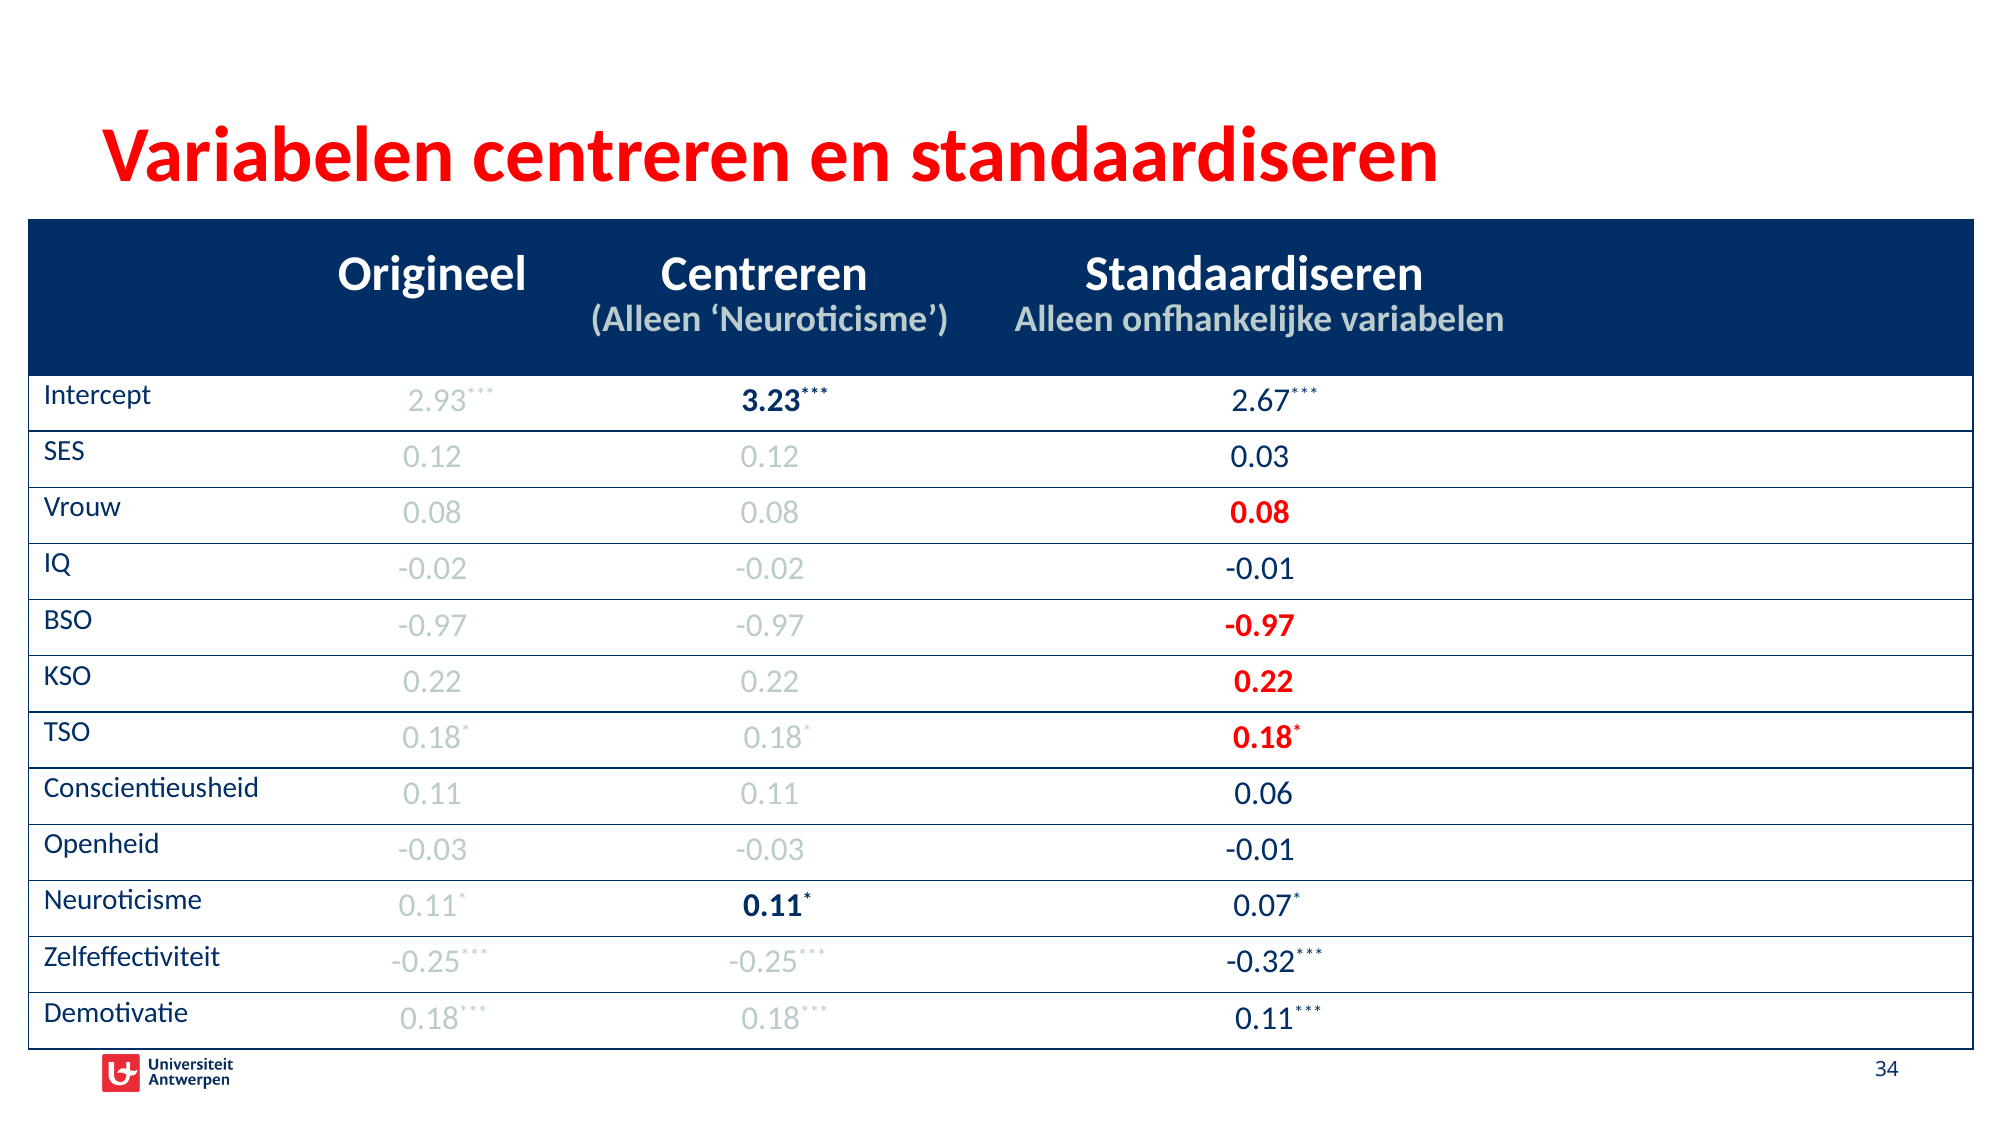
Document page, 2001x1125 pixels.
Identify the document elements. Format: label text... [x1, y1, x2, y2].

table_cell 0.11* [565, 881, 975, 936]
table_cell IQ [29, 544, 300, 599]
table_cell 0.08 [565, 488, 975, 543]
table_cell Neuroticisme [29, 881, 300, 936]
table_cell Vrouw [29, 488, 300, 543]
table_cell TSO [29, 713, 300, 767]
table_header Centreren (Alleen ‘Neuroticisme’) [565, 220, 975, 374]
table_header Origineel Cc [300, 220, 565, 374]
table_cell 2.93*** [300, 376, 565, 430]
table_cell -0.25*** [300, 937, 565, 992]
table_cell [1545, 432, 1972, 487]
title Variabelen centreren en standaardiseren [102, 101, 1898, 219]
table_cell KSO [29, 656, 300, 711]
slide_number 34 [1463, 1050, 1914, 1100]
table_cell [1545, 600, 1972, 655]
table_cell -0.03 [565, 825, 975, 880]
table_header Standaardiseren Alleen onfhankelijke variabelen [975, 220, 1545, 374]
table_cell -0.97 [565, 600, 975, 655]
table_cell [1545, 488, 1972, 543]
table_cell 0.18* [565, 713, 975, 767]
table_cell -0.01 [975, 825, 1545, 880]
table_cell 0.11 [300, 769, 565, 824]
table_cell 0.22 [565, 656, 975, 711]
table_cell Conscientieusheid [29, 769, 300, 824]
table_cell Intercept [29, 376, 300, 430]
table_cell [1545, 937, 1972, 992]
table_cell -0.03 [300, 825, 565, 880]
table_cell Openheid [29, 825, 300, 880]
table_cell 0.11*** [975, 993, 1545, 1048]
table_cell [1545, 769, 1972, 824]
table_cell -0.01 [975, 544, 1545, 599]
table_cell [1545, 993, 1972, 1048]
table_cell [1545, 656, 1972, 711]
table_cell 0.12 [300, 432, 565, 487]
table_cell [1545, 881, 1972, 936]
table_cell 0.03 [975, 432, 1545, 487]
table_cell -0.97 [975, 600, 1545, 655]
table_cell 0.18* [300, 713, 565, 767]
table_cell 0.11* [300, 881, 565, 936]
table_cell [1545, 544, 1972, 599]
table_cell 0.18* [975, 713, 1545, 767]
table_cell 0.06 [975, 769, 1545, 824]
table_cell SES [29, 432, 300, 487]
table_header [29, 220, 300, 374]
table_cell 0.22 [975, 656, 1545, 711]
table_cell 0.12 [565, 432, 975, 487]
table_cell BSO [29, 600, 300, 655]
table_cell Demotivatie [29, 993, 300, 1048]
table_header [1545, 220, 1972, 374]
table_cell [1545, 376, 1972, 430]
table_cell 0.18*** [300, 993, 565, 1048]
table_cell 0.08 [300, 488, 565, 543]
table_cell 0.07* [975, 881, 1545, 936]
table_cell 0.08 [975, 488, 1545, 543]
table_cell 0.11 [565, 769, 975, 824]
table_cell -0.97 [300, 600, 565, 655]
table_cell -0.02 [300, 544, 565, 599]
table_cell [1545, 713, 1972, 767]
table_cell 0.18*** [565, 993, 975, 1048]
table_cell [1545, 825, 1972, 880]
table_cell 3.23*** [565, 376, 975, 430]
table_cell Zelfeffectiviteit [29, 937, 300, 992]
table_cell 0.22 [300, 656, 565, 711]
table_cell 2.67*** [975, 376, 1545, 430]
table_cell -0.02 [565, 544, 975, 599]
table_cell -0.25*** [565, 937, 975, 992]
table_cell -0.32*** [975, 937, 1545, 992]
picture [102, 1054, 233, 1092]
